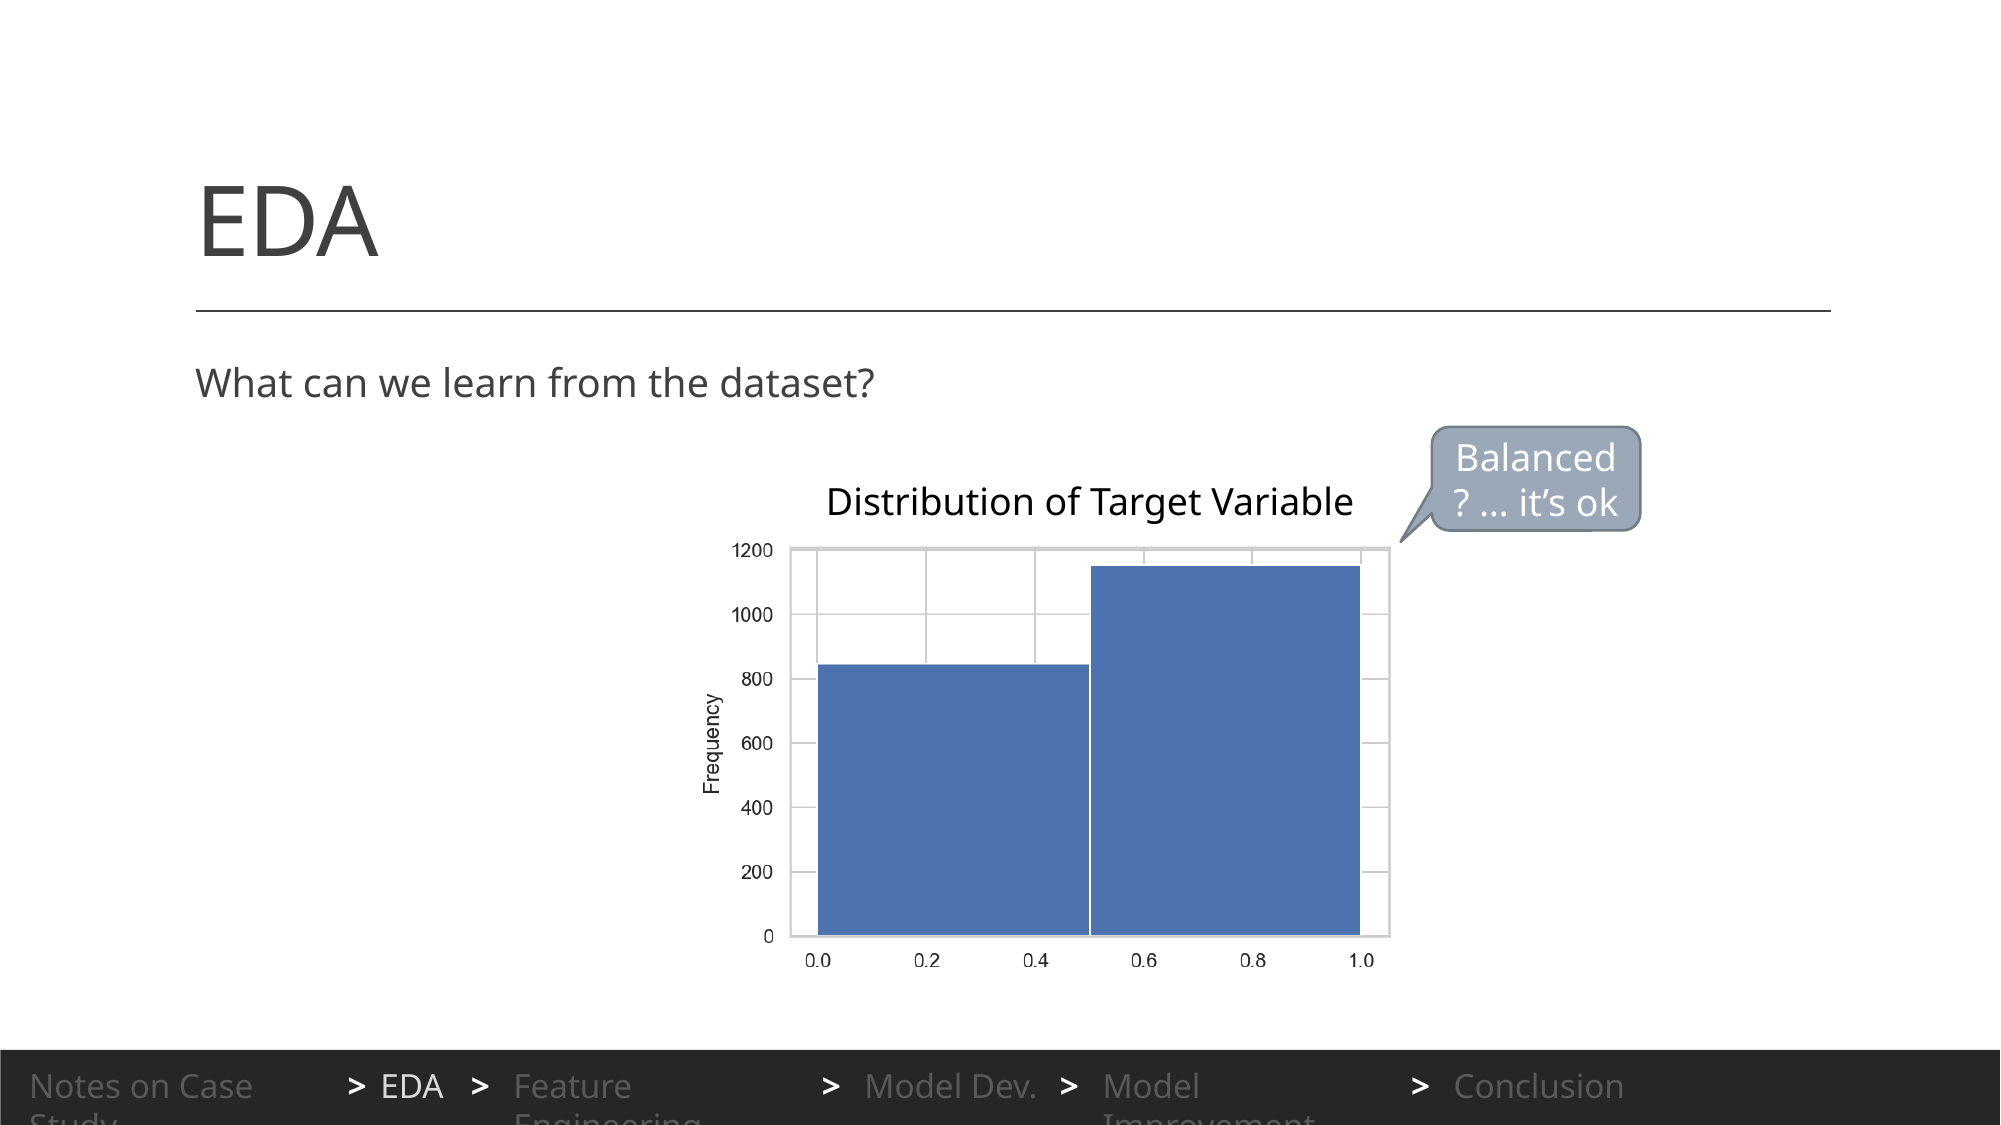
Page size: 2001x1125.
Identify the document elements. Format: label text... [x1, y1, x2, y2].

text_box > [1045, 1057, 1091, 1113]
text_box > [1396, 1057, 1442, 1113]
text_box Conclusion [1442, 1057, 1648, 1113]
text_box EDA [378, 1057, 456, 1113]
text_box > [456, 1057, 501, 1113]
title EDA [180, 47, 1830, 285]
text_box Model Improvement [1087, 1057, 1419, 1125]
text_box Feature Engineering [498, 1057, 830, 1125]
text_box Notes on Case Study [14, 1057, 346, 1125]
text_box Model Dev. [853, 1057, 1045, 1113]
text_box > [807, 1057, 853, 1113]
text_box Balanced? … it’s ok [1406, 425, 1642, 536]
text_box > [333, 1057, 378, 1113]
list What can we learn from the dataset? [179, 345, 1830, 963]
text_box Distribution of Target Variable [811, 470, 1370, 527]
picture [689, 530, 1402, 984]
